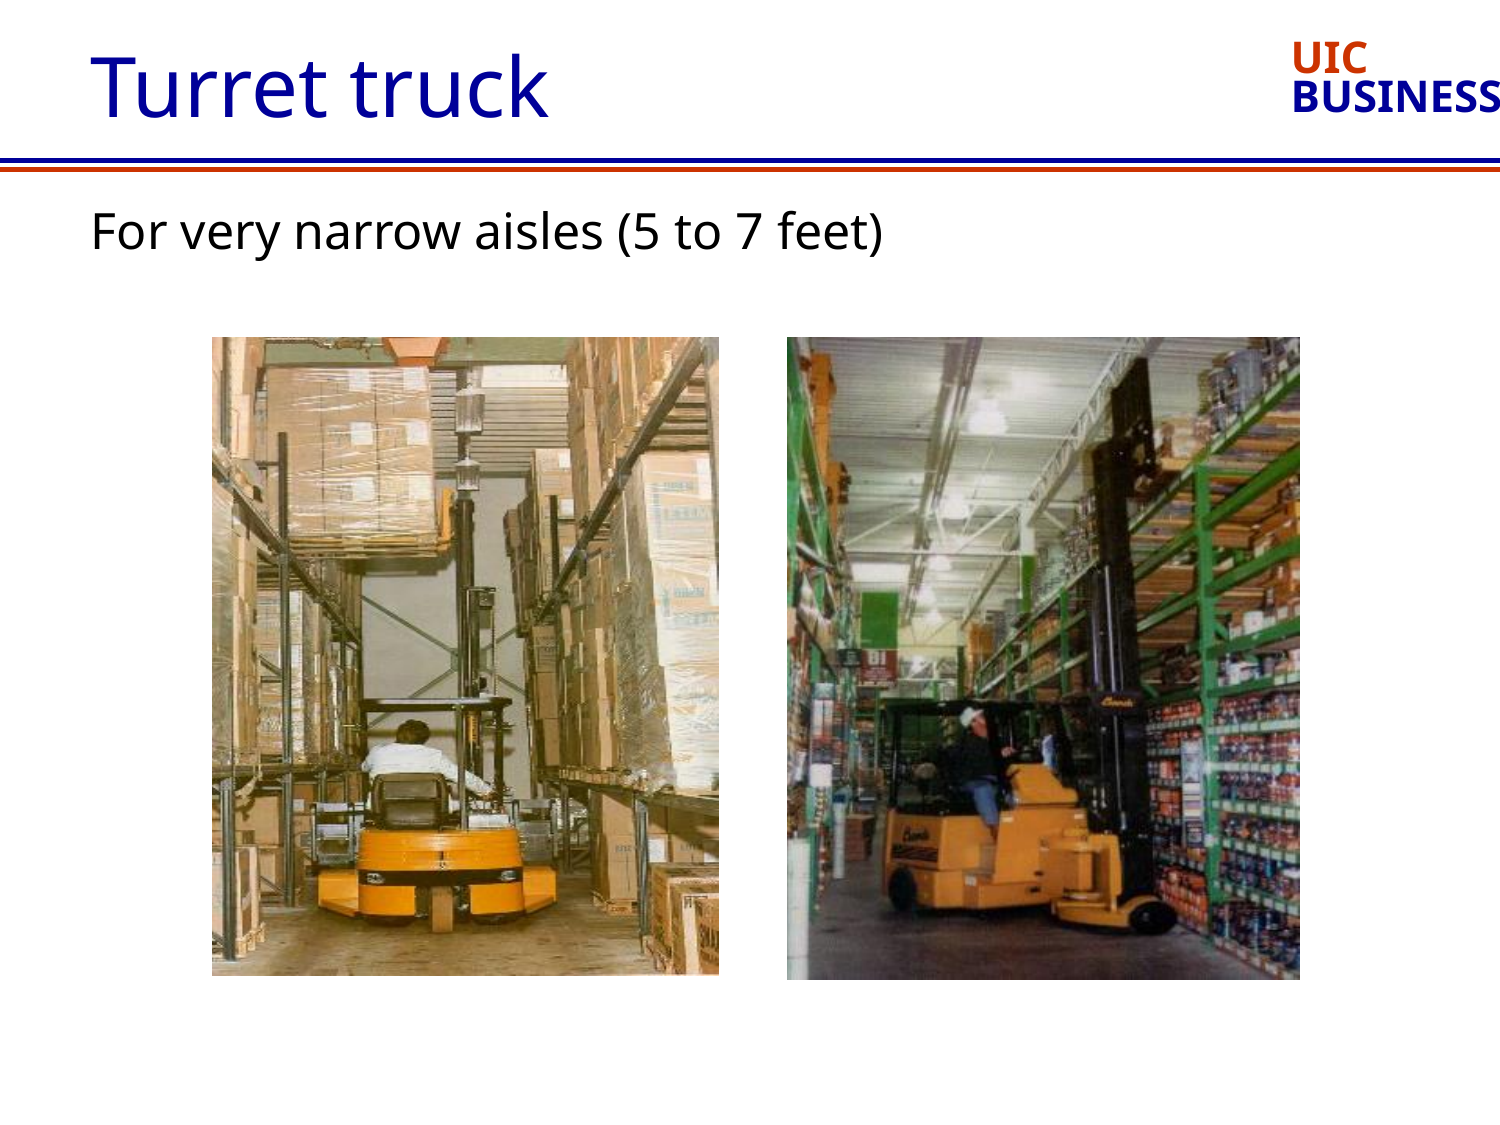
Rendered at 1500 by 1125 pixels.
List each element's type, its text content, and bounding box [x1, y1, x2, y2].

list For very narrow aisles (5 to 7 feet) [75, 191, 1424, 1021]
picture [212, 337, 719, 976]
title Turret truck [75, 19, 1424, 161]
picture [787, 337, 1300, 980]
